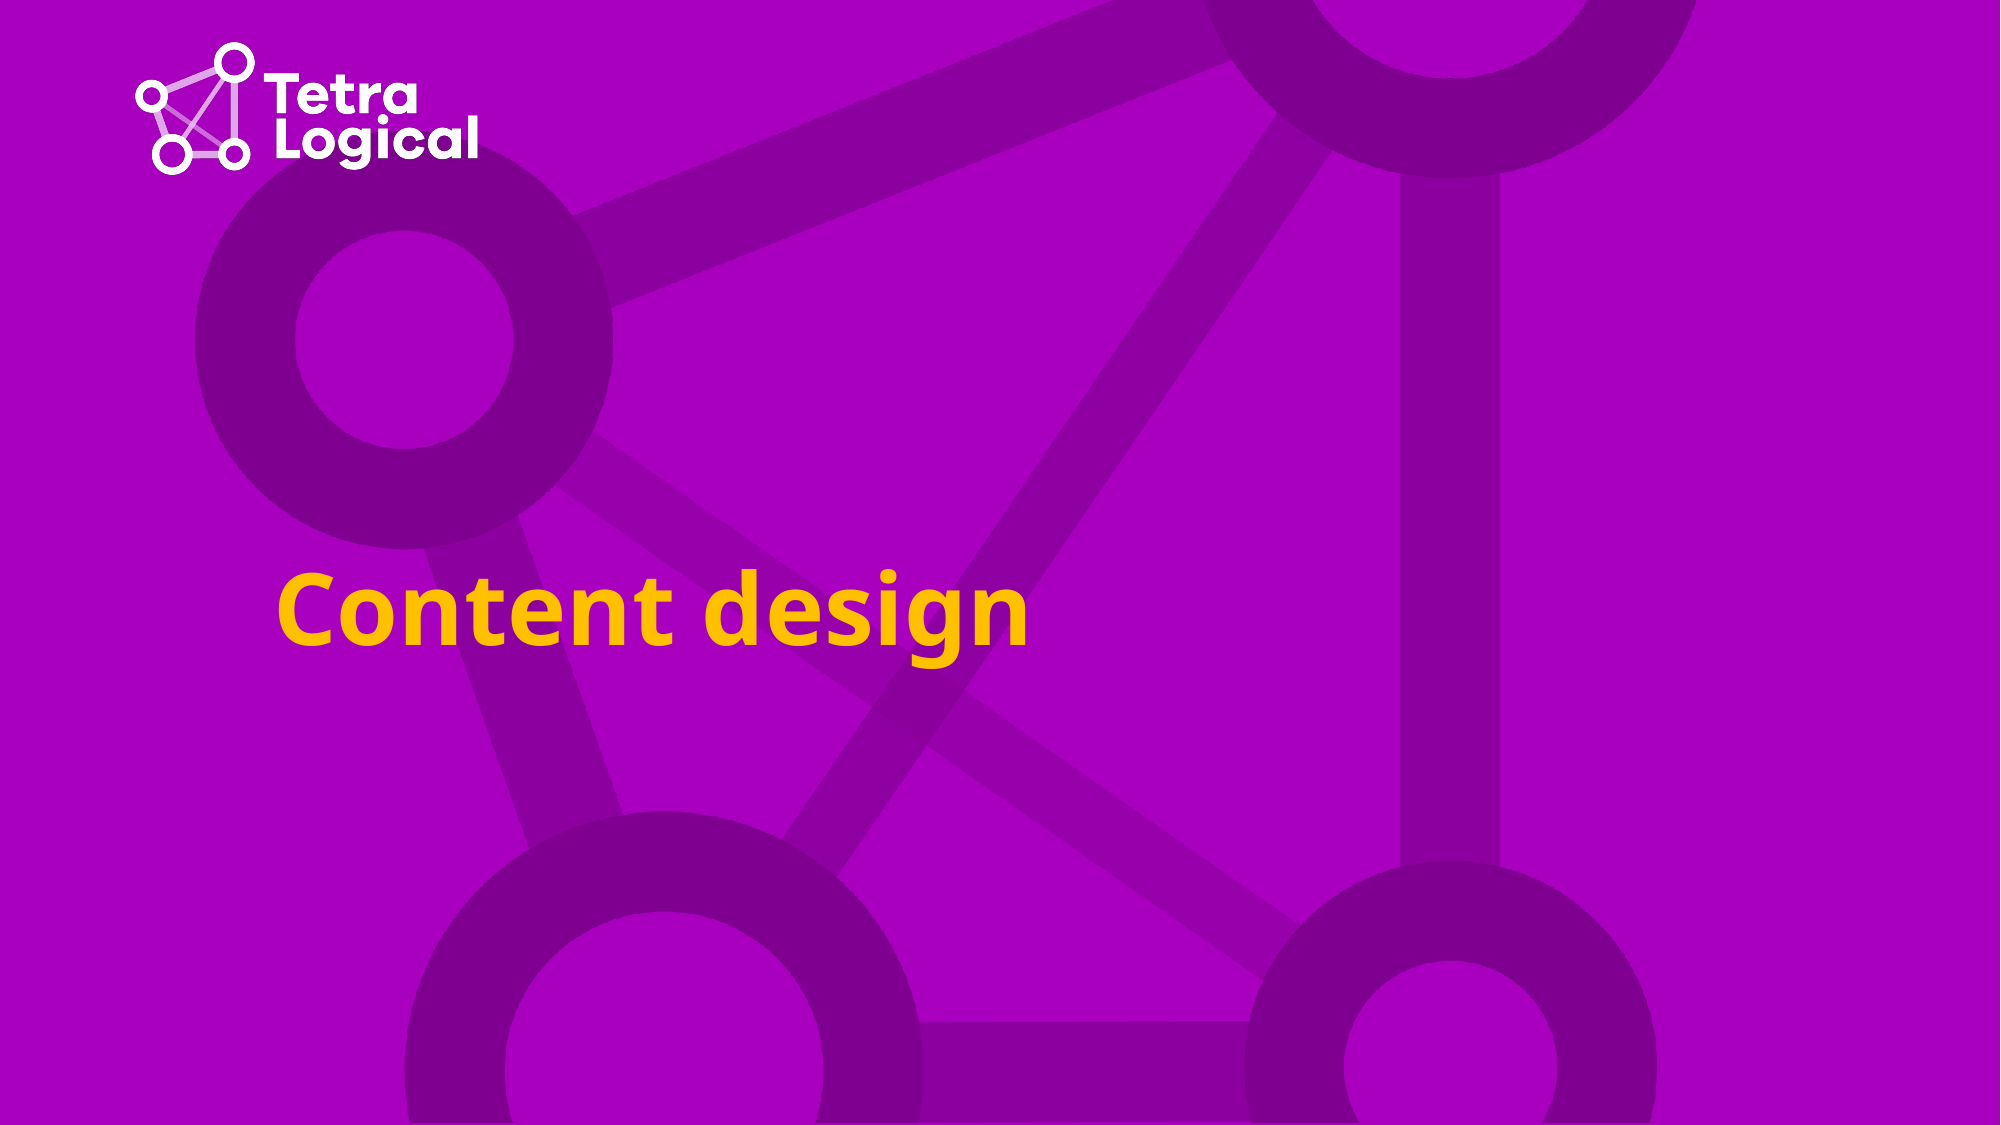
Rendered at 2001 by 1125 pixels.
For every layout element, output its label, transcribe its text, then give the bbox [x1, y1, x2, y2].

title Content design [273, 252, 1491, 667]
picture [99, 0, 1803, 1123]
